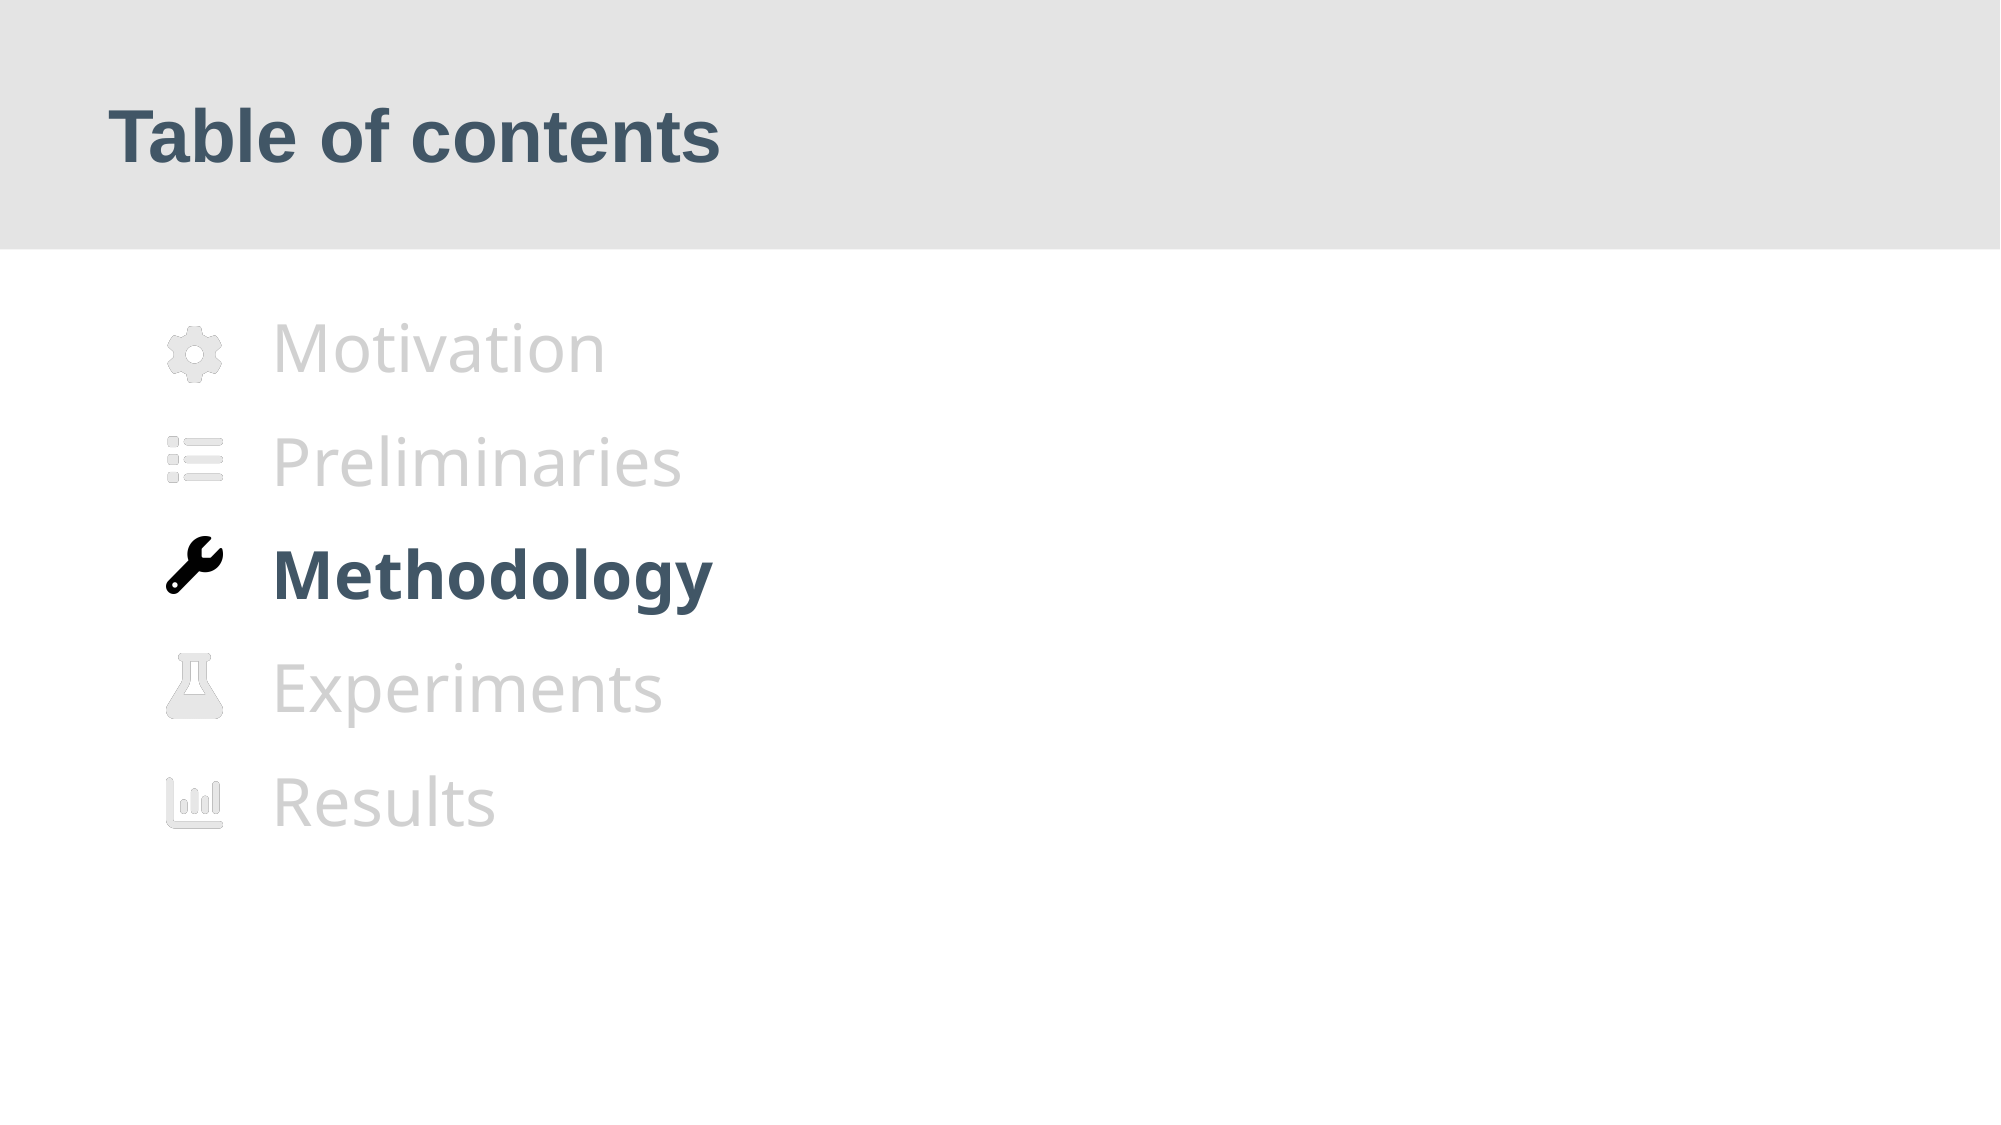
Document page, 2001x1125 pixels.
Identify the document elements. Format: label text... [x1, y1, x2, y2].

picture [165, 536, 224, 594]
picture [165, 430, 224, 489]
picture [165, 774, 224, 832]
picture [165, 325, 224, 384]
picture [165, 652, 224, 719]
title Table of contents [93, 56, 1884, 221]
list Motivation Preliminaries Methodology Experiments Results [256, 298, 1473, 1011]
